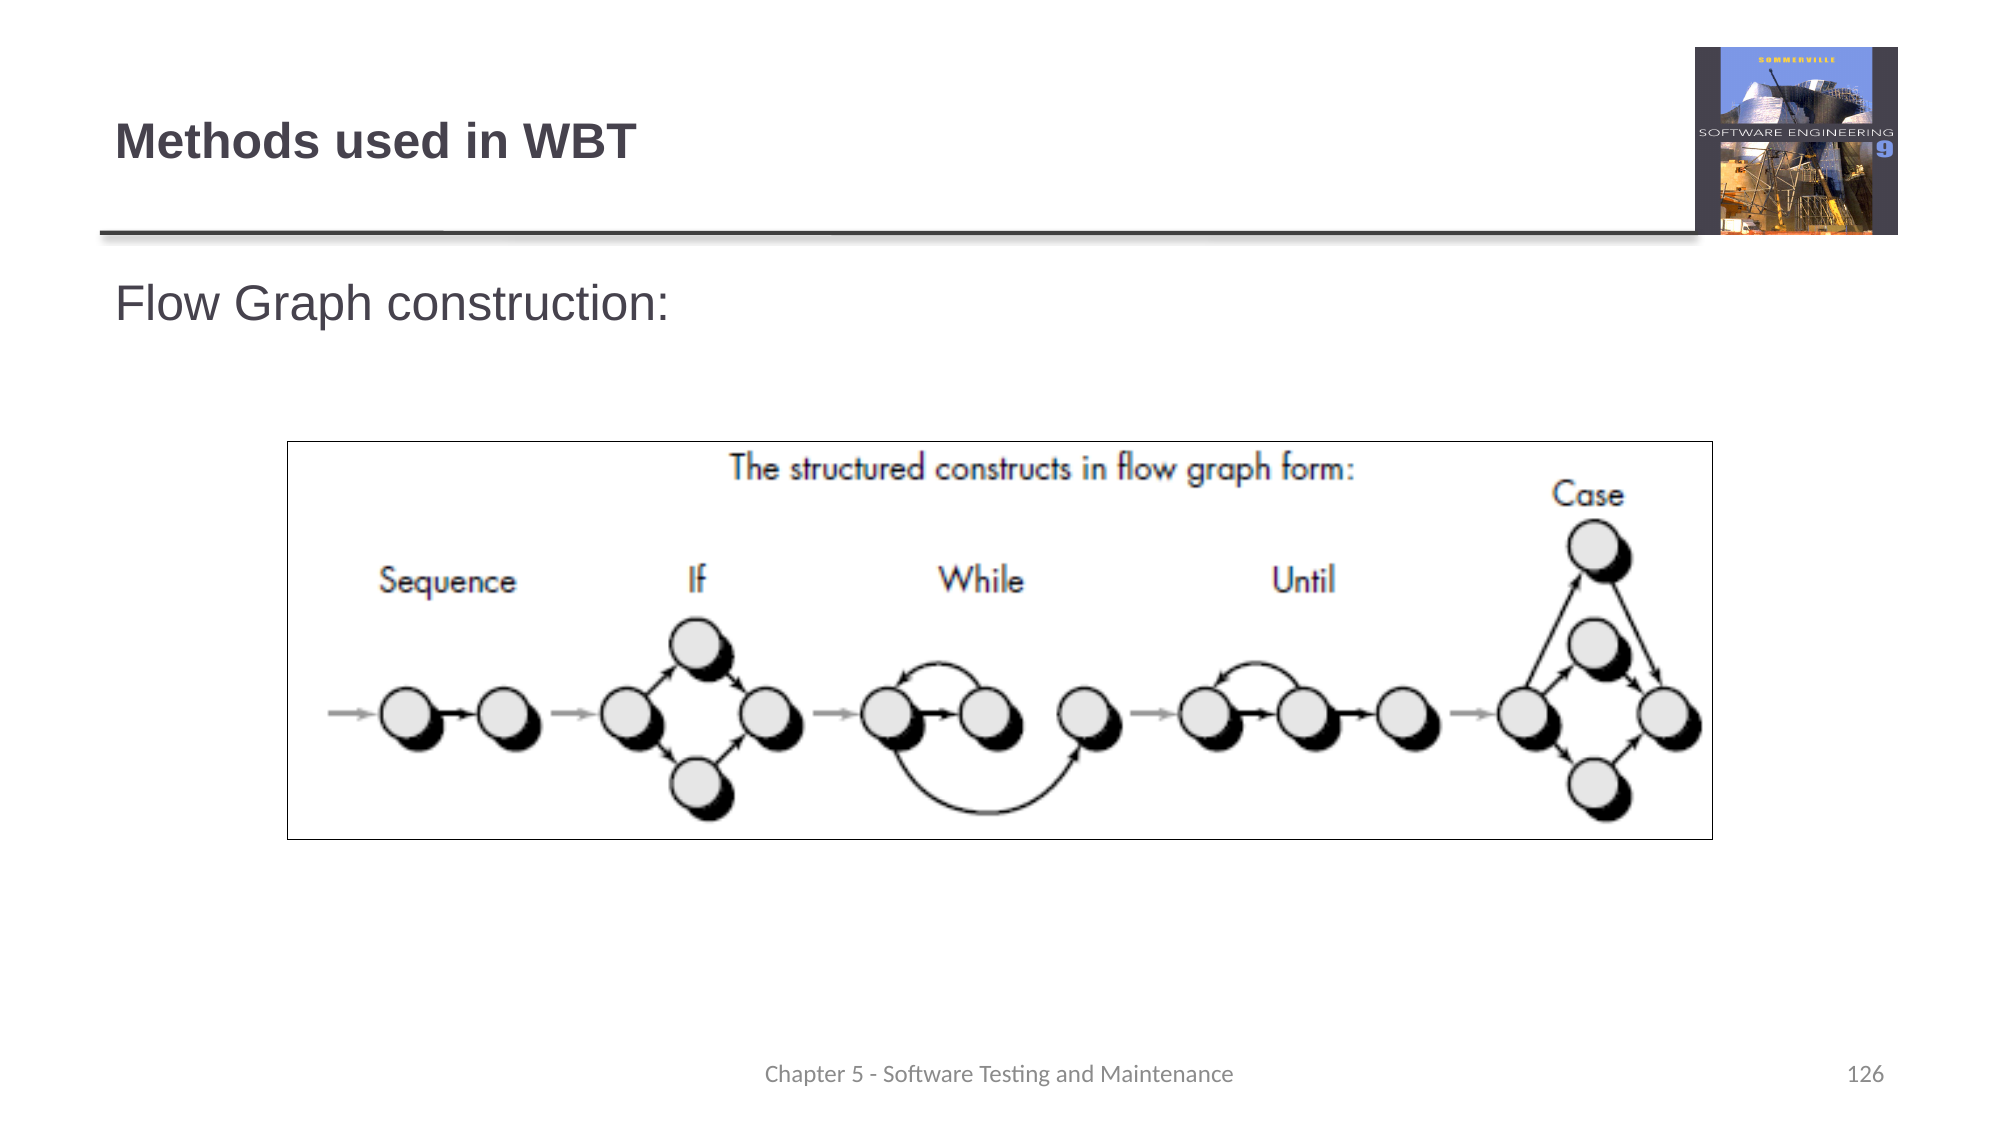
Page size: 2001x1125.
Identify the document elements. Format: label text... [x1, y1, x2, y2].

picture [1696, 47, 1898, 235]
slide_number 126 [1433, 1042, 1900, 1103]
list Flow Graph construction: [99, 262, 1915, 1005]
footer Chapter 5 - Software Testing and Maintenance [683, 1042, 1317, 1103]
title Methods used in WBT [99, 44, 1696, 233]
picture [287, 441, 1713, 840]
